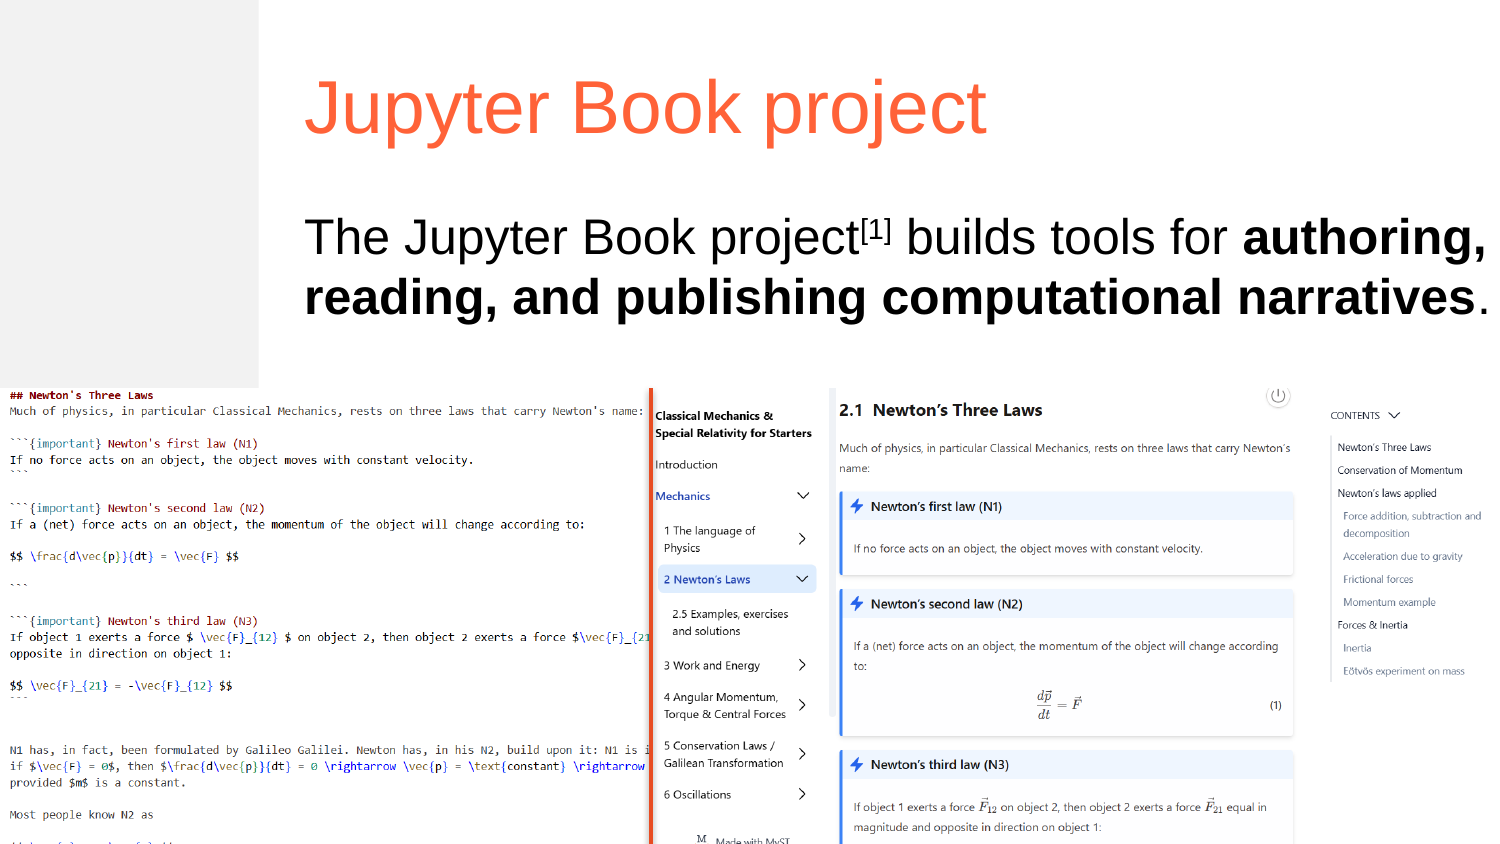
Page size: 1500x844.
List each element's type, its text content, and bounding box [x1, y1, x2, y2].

picture [0, 387, 650, 844]
title Jupyter Book project [289, 33, 1455, 175]
picture [652, 387, 1500, 844]
list The Jupyter Book project[1] builds tools for authoring, reading, and publishing computational narratives. [289, 196, 1500, 387]
